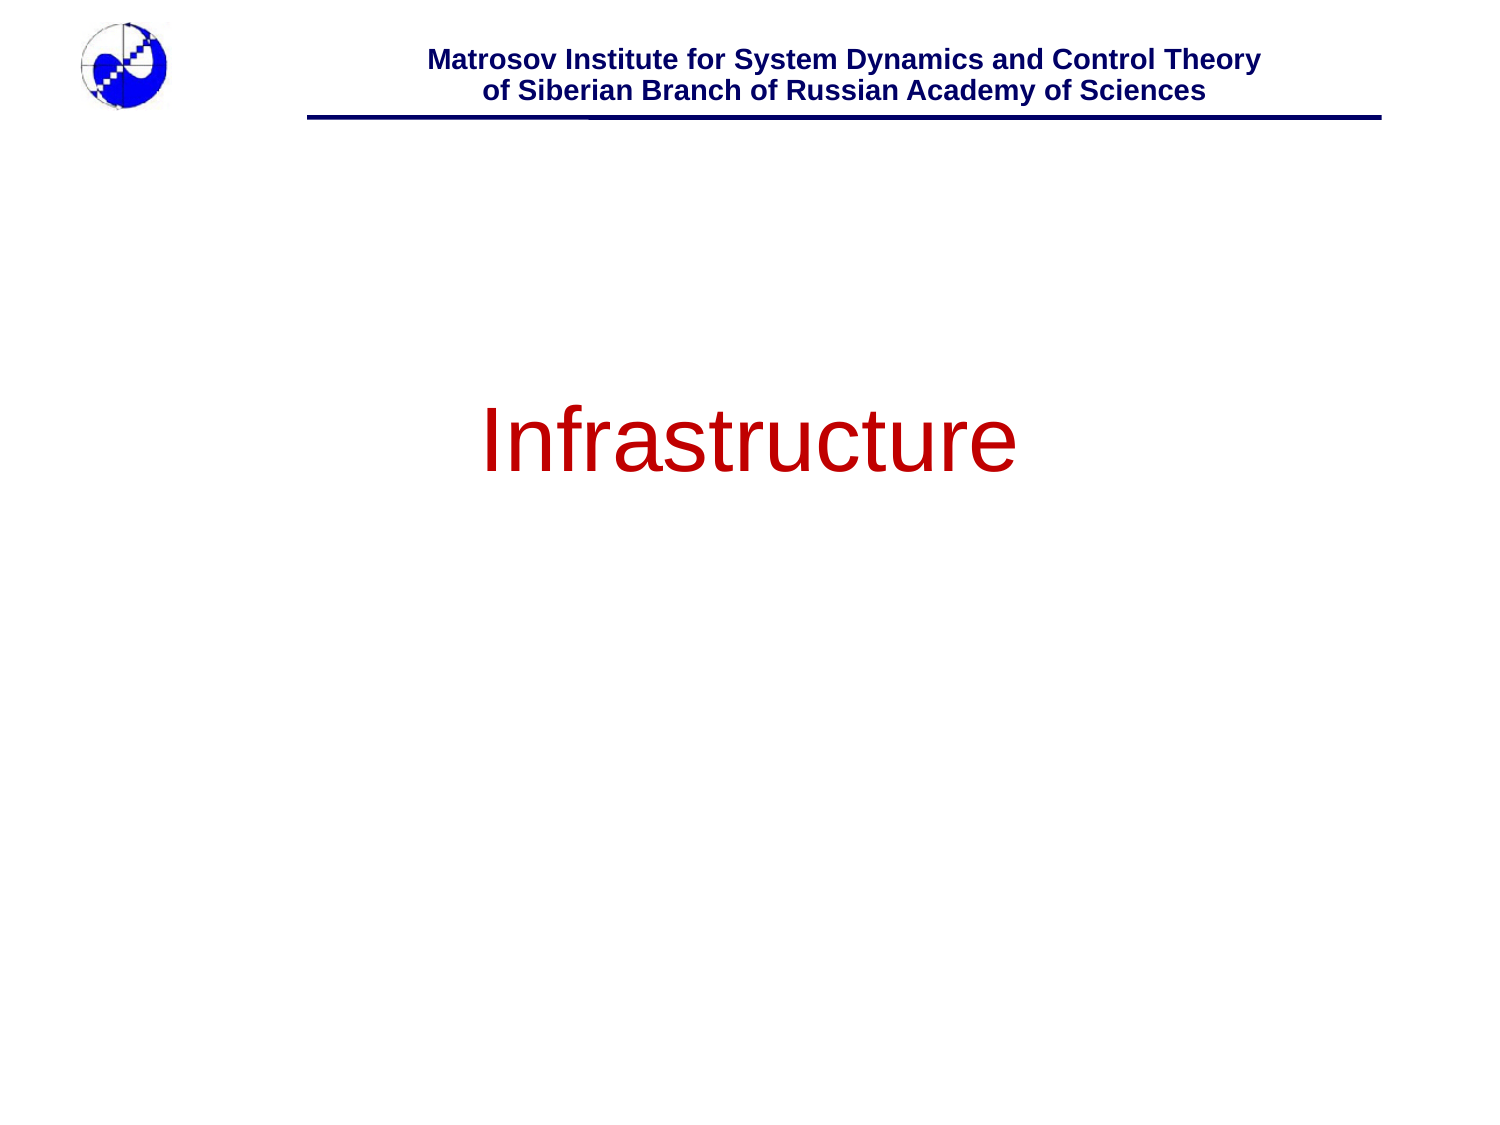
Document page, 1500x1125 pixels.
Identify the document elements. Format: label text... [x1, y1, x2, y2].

picture [80, 22, 172, 111]
title Infrastructure [75, 371, 1425, 560]
